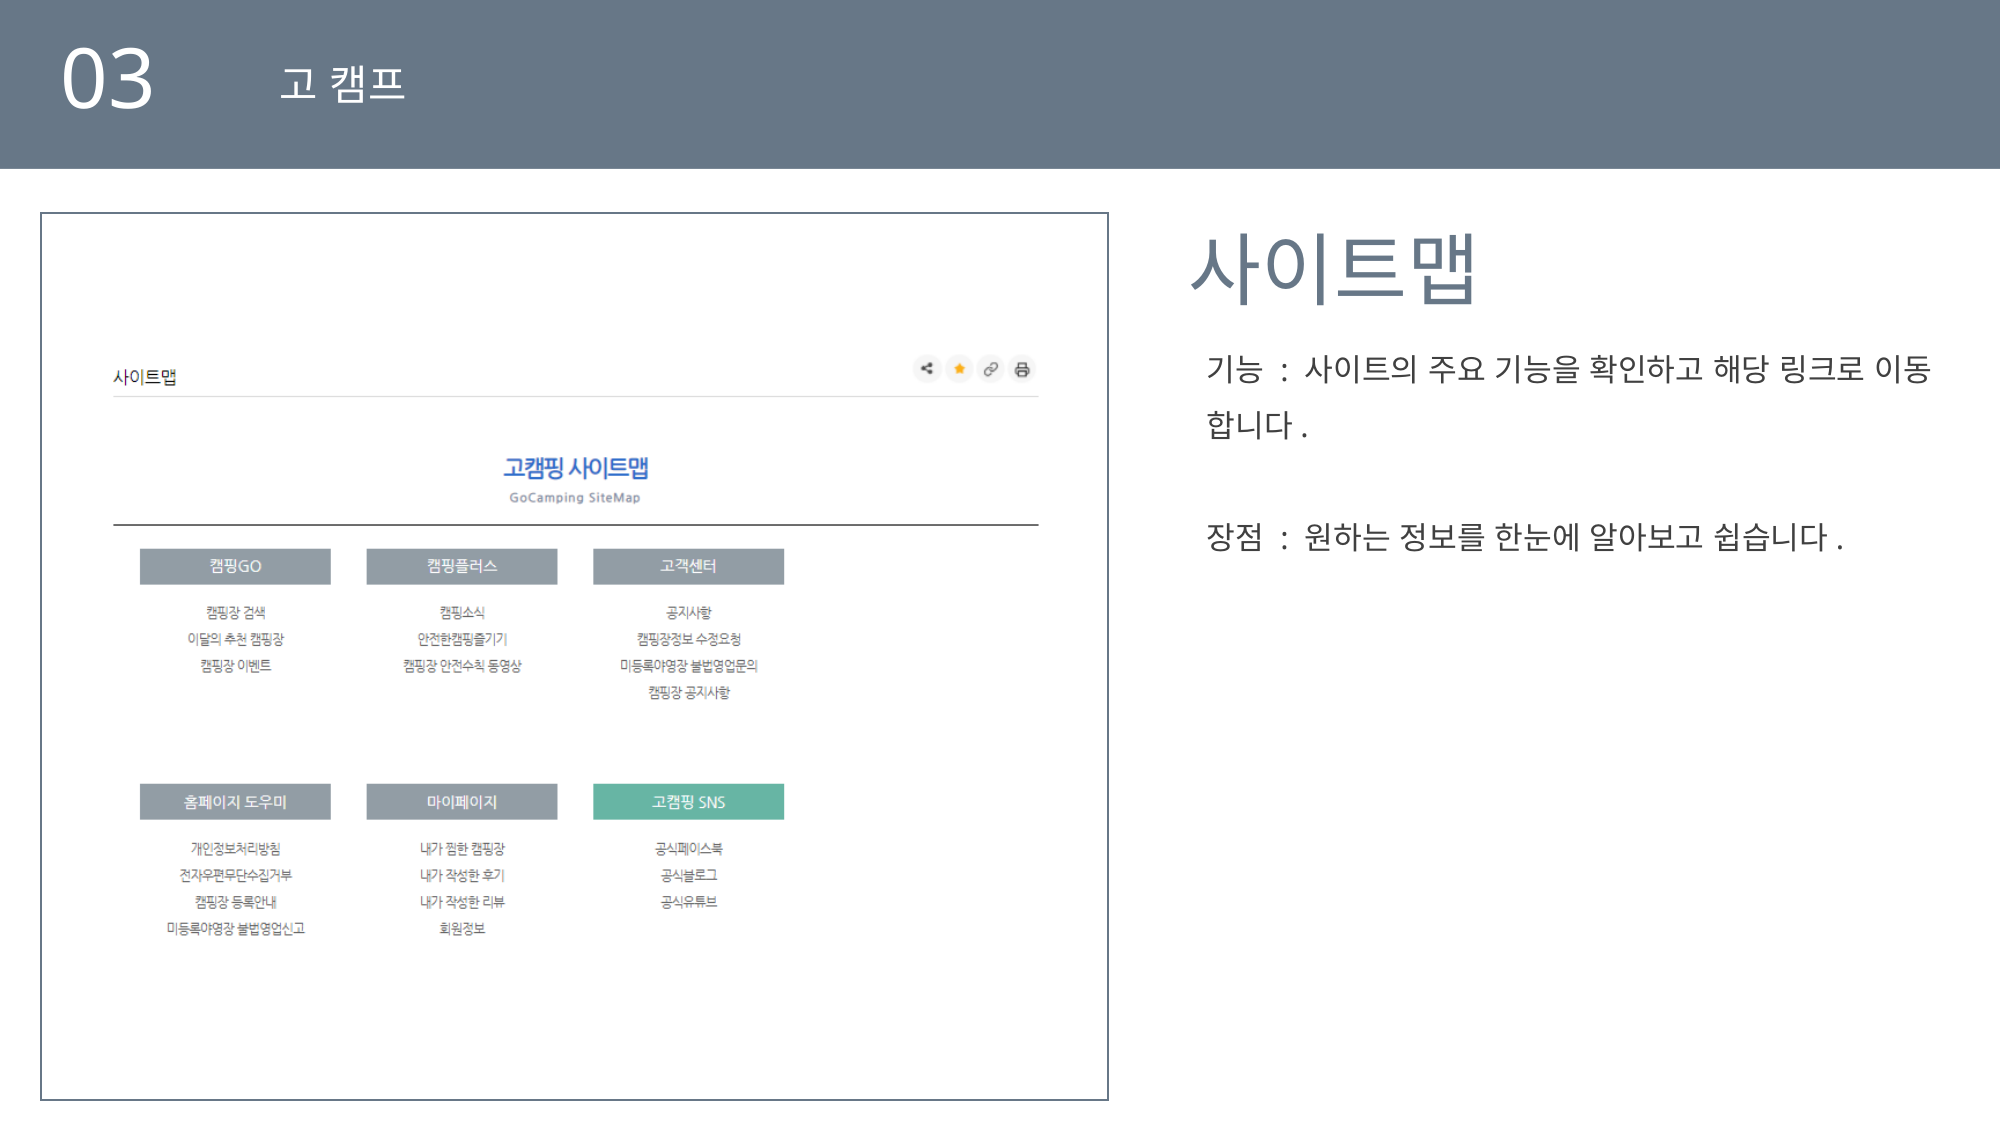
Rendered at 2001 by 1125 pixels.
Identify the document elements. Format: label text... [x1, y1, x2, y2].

text_box 03 [45, 17, 171, 133]
text_box 사이트맵 [1173, 213, 1496, 323]
text_box 기능 : 사이트의 주요 기능을 확인하고 해당 링크로 이동 합니다. 장점 : 원하는 정보를 한눈에 알아보고 쉽습니다. [1191, 324, 1948, 564]
picture [110, 352, 1056, 961]
text_box [0, 0, 2000, 170]
text_box [40, 212, 1109, 1101]
text_box 고 캠프 [264, 51, 422, 117]
